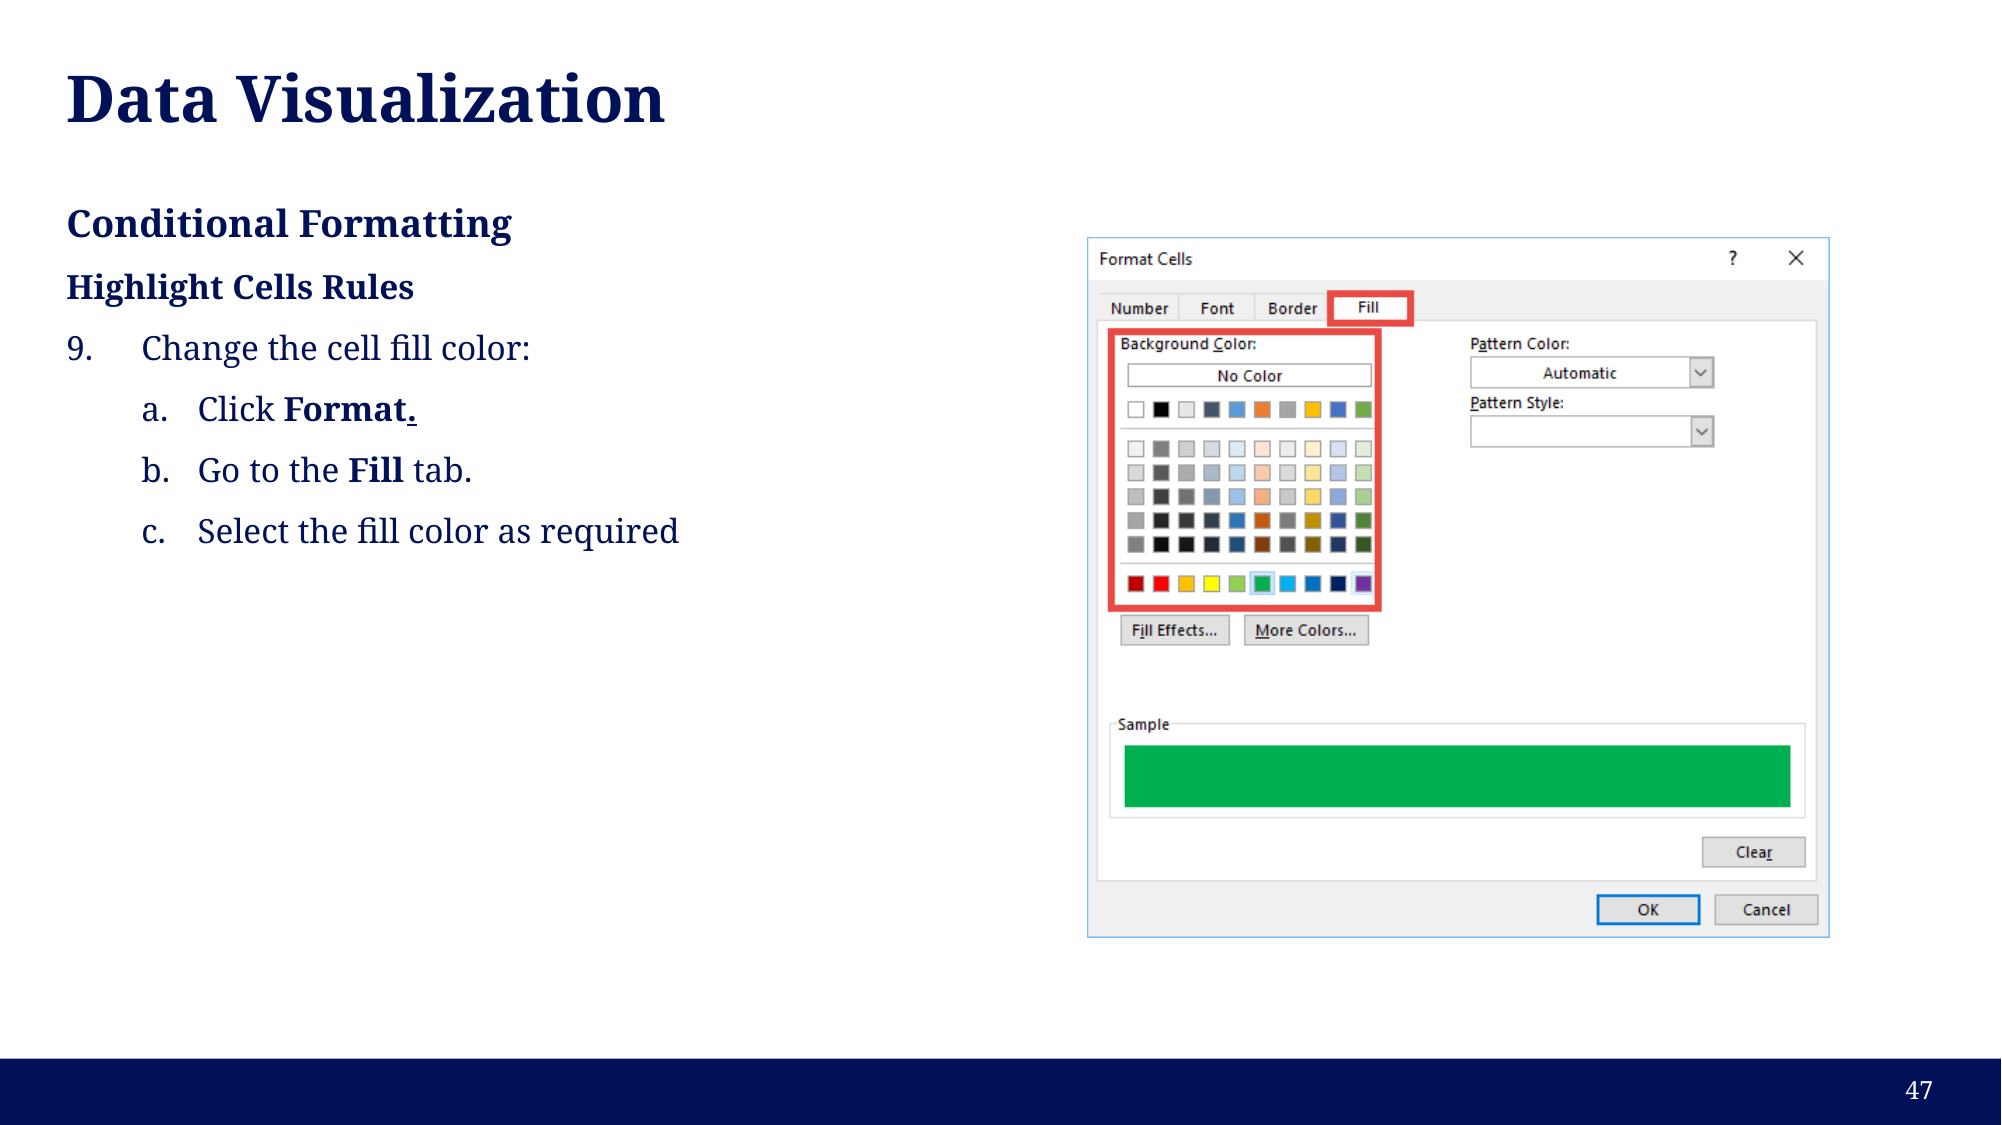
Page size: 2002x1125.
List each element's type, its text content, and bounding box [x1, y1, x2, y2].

list Conditional Formatting Highlight Cells Rules Change the cell fill color: Click Format. Go to the Fill tab. Select the fill color as required [66, 205, 883, 993]
title Data Visualization [66, 66, 1935, 138]
picture [1086, 237, 1830, 938]
slide_number 47 [1498, 1061, 1949, 1122]
